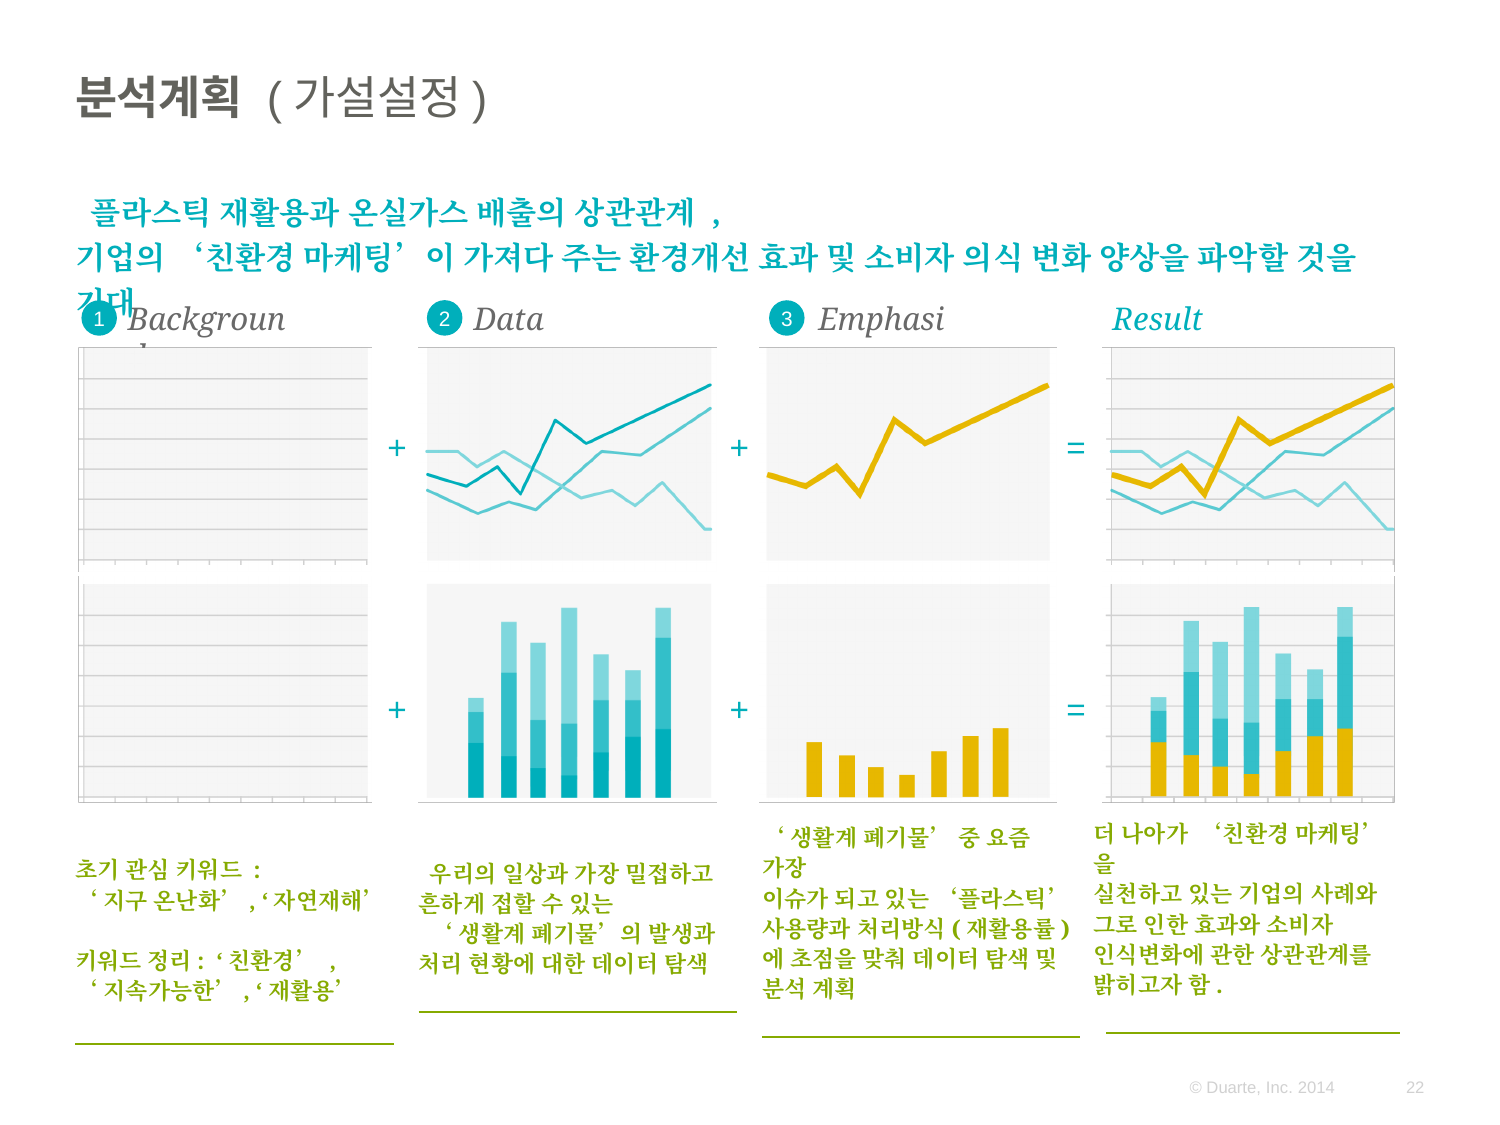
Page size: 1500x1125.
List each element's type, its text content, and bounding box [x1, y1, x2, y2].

list 플라스틱 재활용과 온실가스 배출의 상관관계 , 기업의 ‘친환경 마케팅’이 가져다 주는 환경개선 효과 및 소비자 의식 변화 양상을 파악할 것을 기대 [75, 186, 1425, 275]
text_box 2 [417, 297, 472, 338]
text_box Result [1112, 298, 1211, 337]
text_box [1093, 875, 1400, 1034]
text_box + [727, 687, 751, 768]
text_box Background [127, 298, 302, 342]
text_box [74, 880, 394, 1088]
text_box = [1064, 426, 1088, 507]
picture [758, 576, 1058, 805]
picture [758, 343, 1058, 572]
picture [73, 343, 372, 572]
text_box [762, 787, 1081, 1038]
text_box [418, 762, 738, 1013]
picture [73, 576, 372, 805]
text_box + [385, 687, 409, 768]
picture [1101, 576, 1401, 805]
picture [418, 576, 717, 805]
text_box Data [473, 298, 545, 337]
picture [1101, 343, 1401, 572]
text_box + [727, 426, 751, 507]
text_box 3 [759, 297, 814, 338]
text_box = [1064, 687, 1088, 768]
title 분석계획 (가설설정) [75, 75, 1425, 162]
text_box 1 [71, 297, 127, 338]
text_box Emphasis [818, 298, 958, 342]
text_box + [385, 426, 409, 507]
picture [418, 343, 717, 572]
